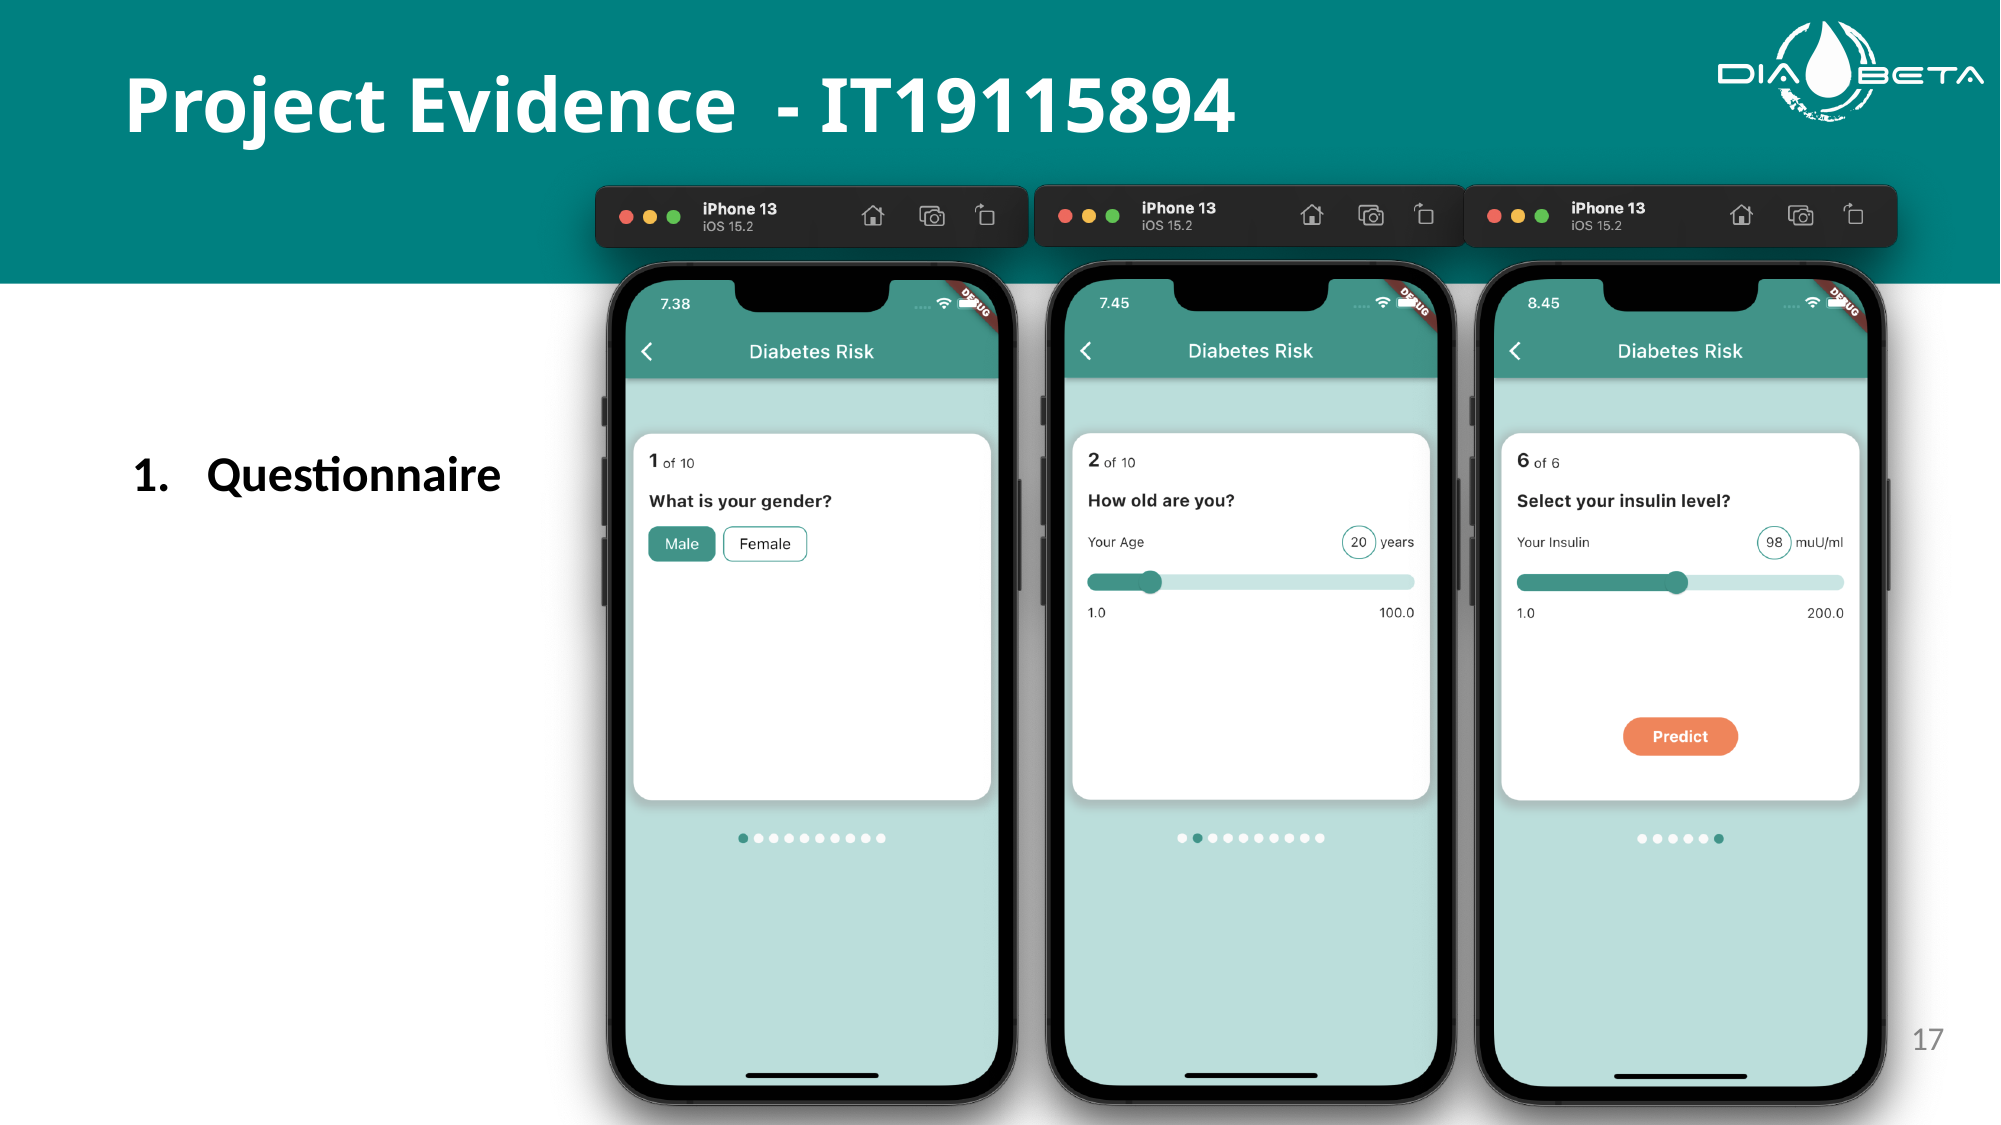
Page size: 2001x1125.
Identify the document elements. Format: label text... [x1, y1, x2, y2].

text_box Questionnaire [117, 403, 517, 509]
picture [1718, 21, 1984, 122]
text_box [0, 0, 2000, 285]
text_box Project Evidence - IT19115894 [108, 67, 1401, 155]
picture [529, 140, 1963, 1125]
